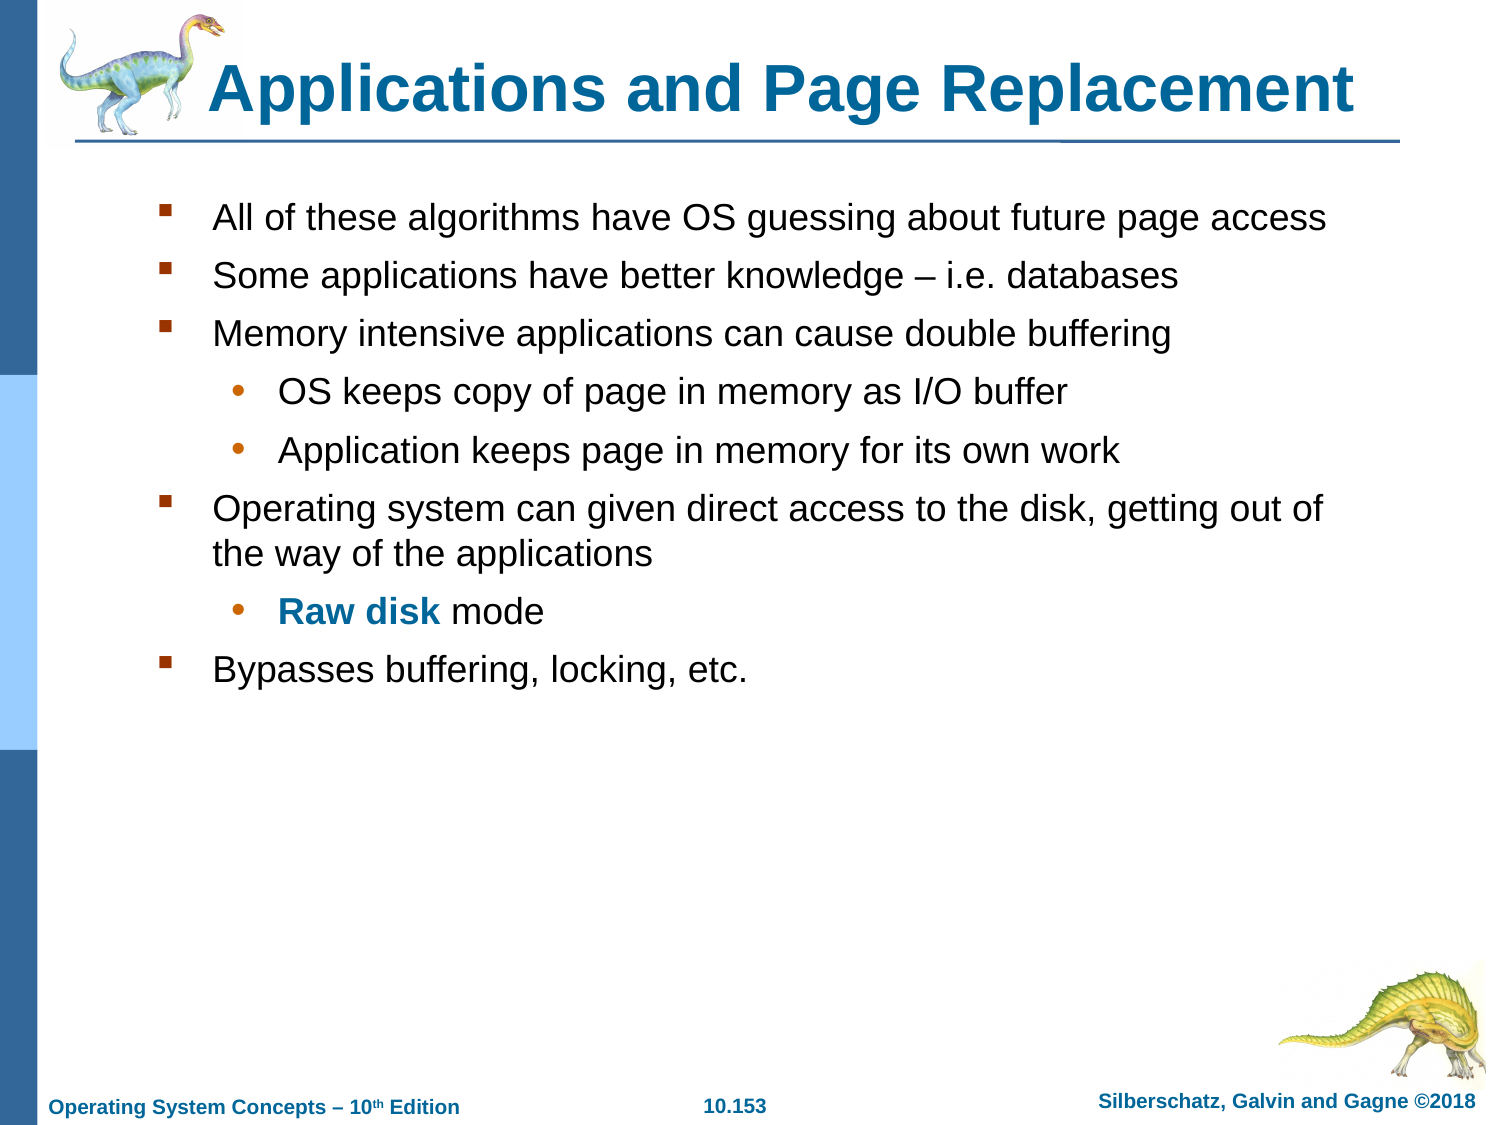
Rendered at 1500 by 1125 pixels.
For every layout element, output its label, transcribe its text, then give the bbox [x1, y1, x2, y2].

picture [46, 0, 243, 149]
picture [1275, 959, 1486, 1090]
title Applications and Page Replacement [136, 37, 1428, 133]
list All of these algorithms have OS guessing about future page access Some applications have better knowledge – i.e. databases Memory intensive applications can cause double buffering OS keeps copy of page in memory as I/O buffer Application keeps page in memory for its own work Operating system can given direct access to the disk, getting out of the way of the applications Raw disk mode Bypasses buffering, locking, etc. [141, 185, 1390, 929]
